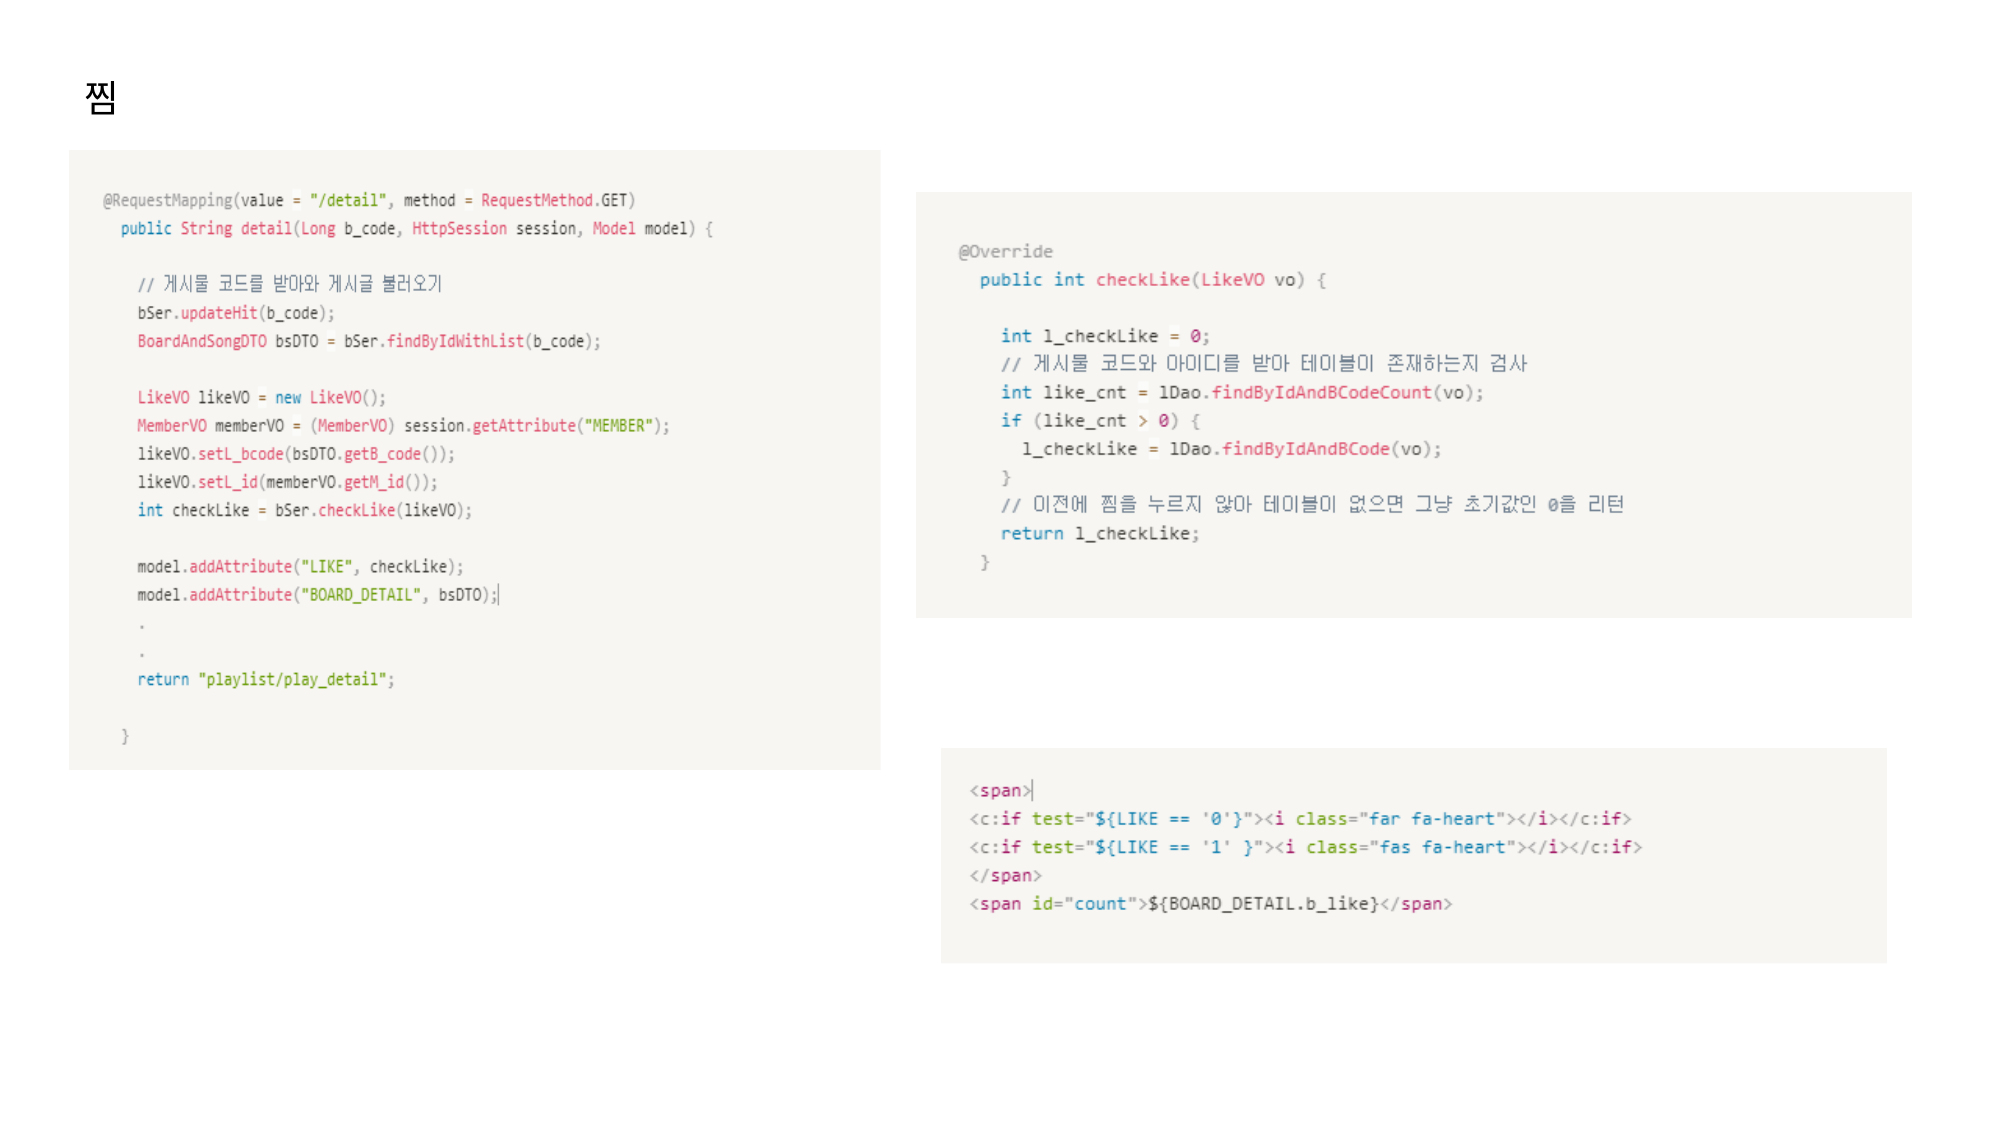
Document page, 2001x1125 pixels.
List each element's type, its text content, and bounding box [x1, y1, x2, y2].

picture [69, 150, 882, 770]
picture [941, 748, 1887, 965]
picture [916, 192, 1912, 618]
text_box 찜 [69, 67, 742, 128]
